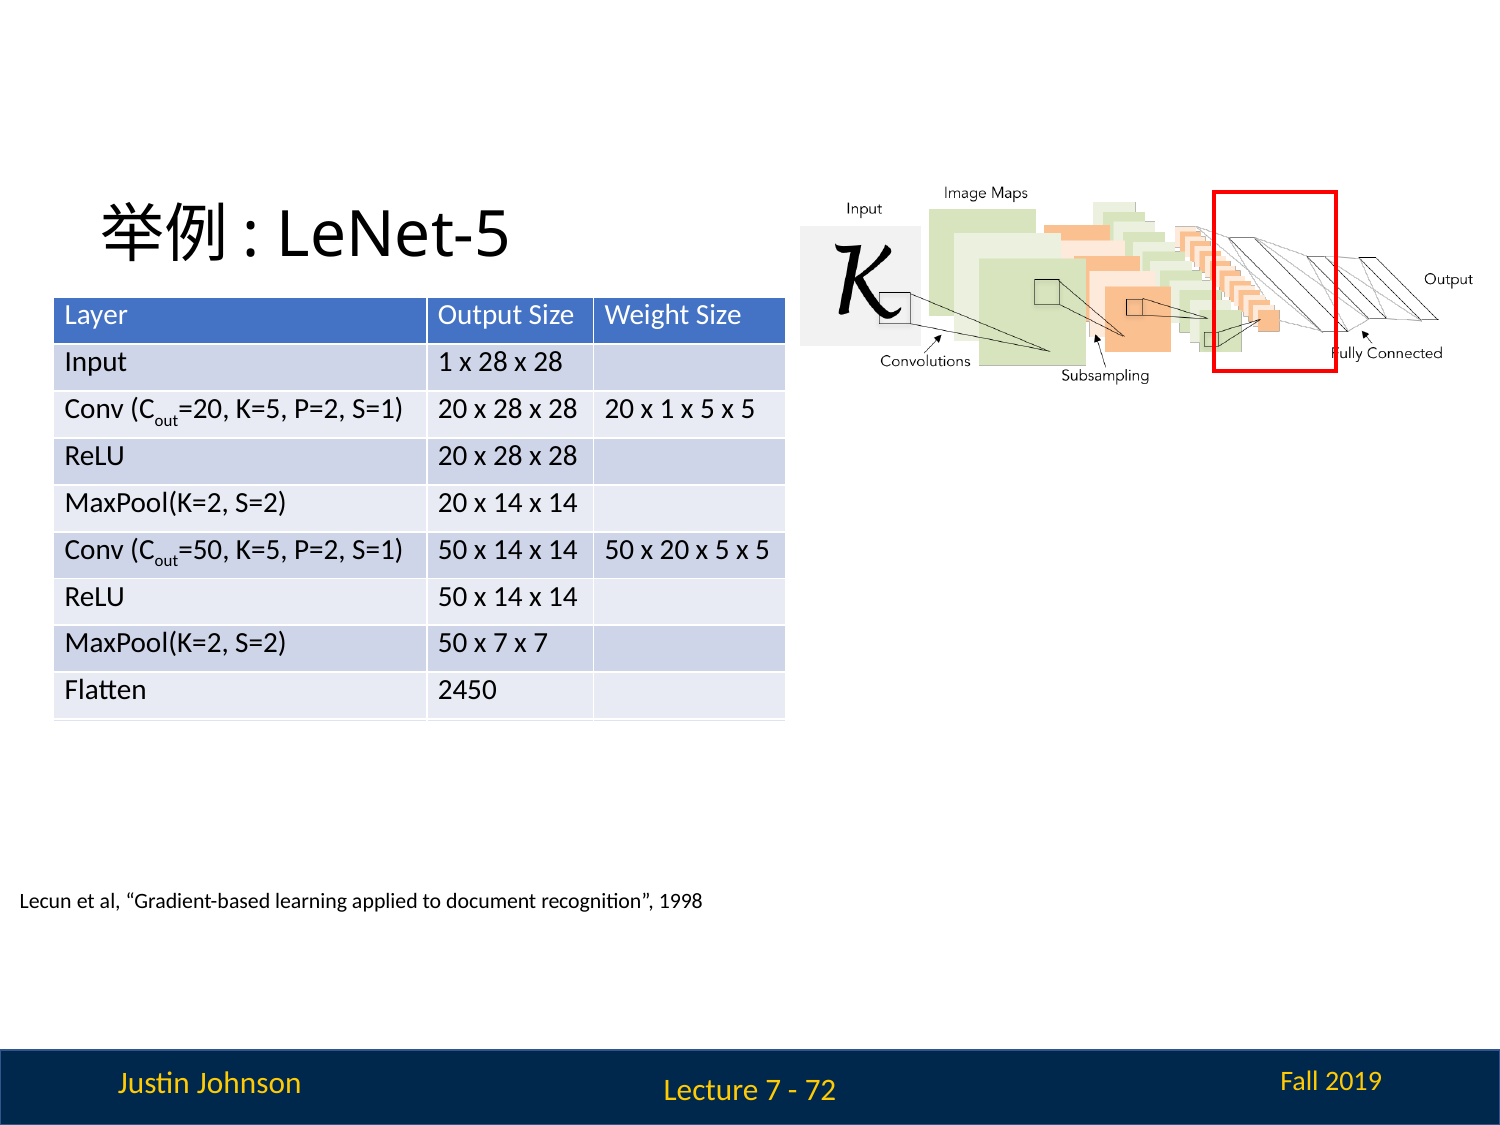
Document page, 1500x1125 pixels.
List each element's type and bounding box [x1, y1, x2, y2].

table_cell [428, 673, 593, 718]
table_cell [54, 486, 426, 531]
table_cell [428, 533, 593, 578]
title [85, 193, 771, 278]
table_cell [428, 345, 593, 390]
slide_number [547, 1057, 953, 1118]
table_cell [594, 579, 785, 624]
table_cell [594, 533, 785, 578]
table_cell [428, 439, 593, 484]
table_cell [594, 392, 785, 437]
picture [771, 179, 1482, 396]
table_cell [54, 533, 426, 578]
table_header [594, 298, 771, 343]
table_cell [594, 673, 785, 718]
table_cell [54, 579, 426, 624]
table_cell [594, 439, 785, 484]
table_cell [54, 345, 426, 390]
table_cell [54, 439, 426, 484]
text_box [4, 719, 792, 921]
table_cell [594, 626, 785, 671]
table_cell [428, 392, 593, 437]
table_cell [428, 486, 593, 531]
table_cell [594, 345, 771, 390]
table_header [428, 298, 593, 343]
table_cell [428, 626, 593, 671]
table_cell [54, 392, 426, 437]
table_cell [428, 579, 593, 624]
table_cell [54, 673, 426, 718]
table_header [54, 298, 426, 343]
table_cell [54, 626, 426, 671]
table_cell [594, 486, 785, 531]
